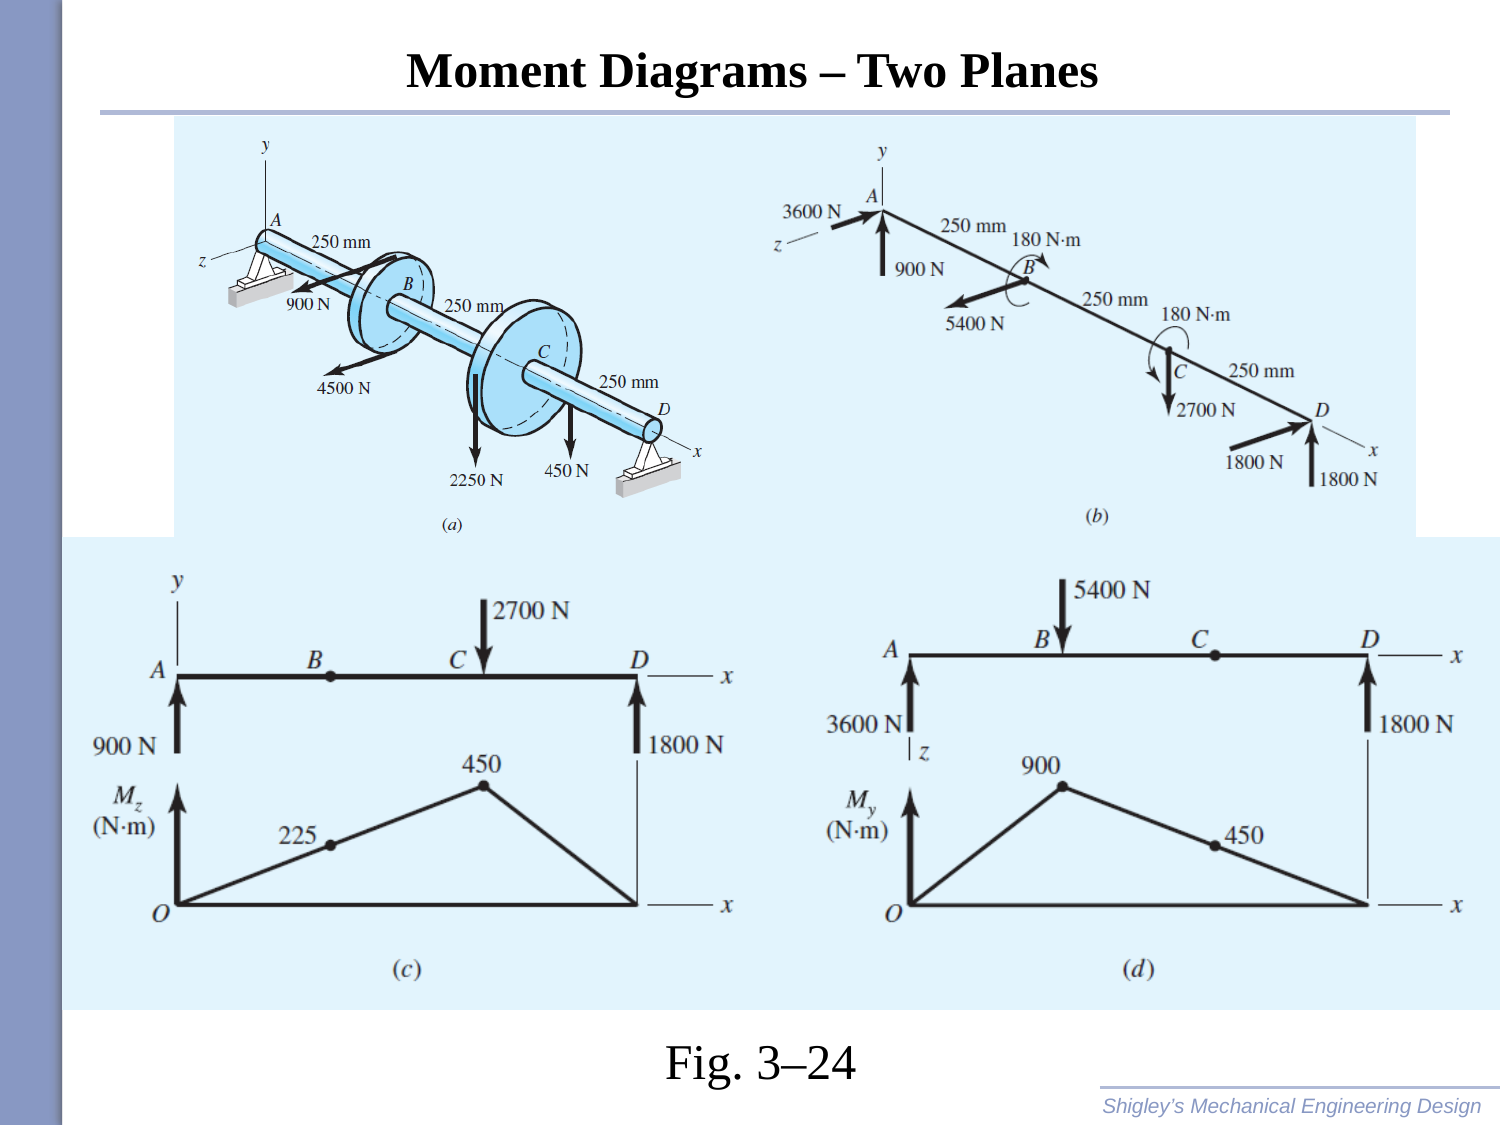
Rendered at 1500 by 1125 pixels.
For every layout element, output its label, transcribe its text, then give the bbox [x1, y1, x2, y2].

picture [62, 115, 1500, 1010]
title Moment Diagrams – Two Planes [137, 30, 1368, 106]
footer Shigley’s Mechanical Engineering Design [1087, 1074, 1500, 1125]
text_box Fig. 3–24 [649, 1022, 888, 1098]
